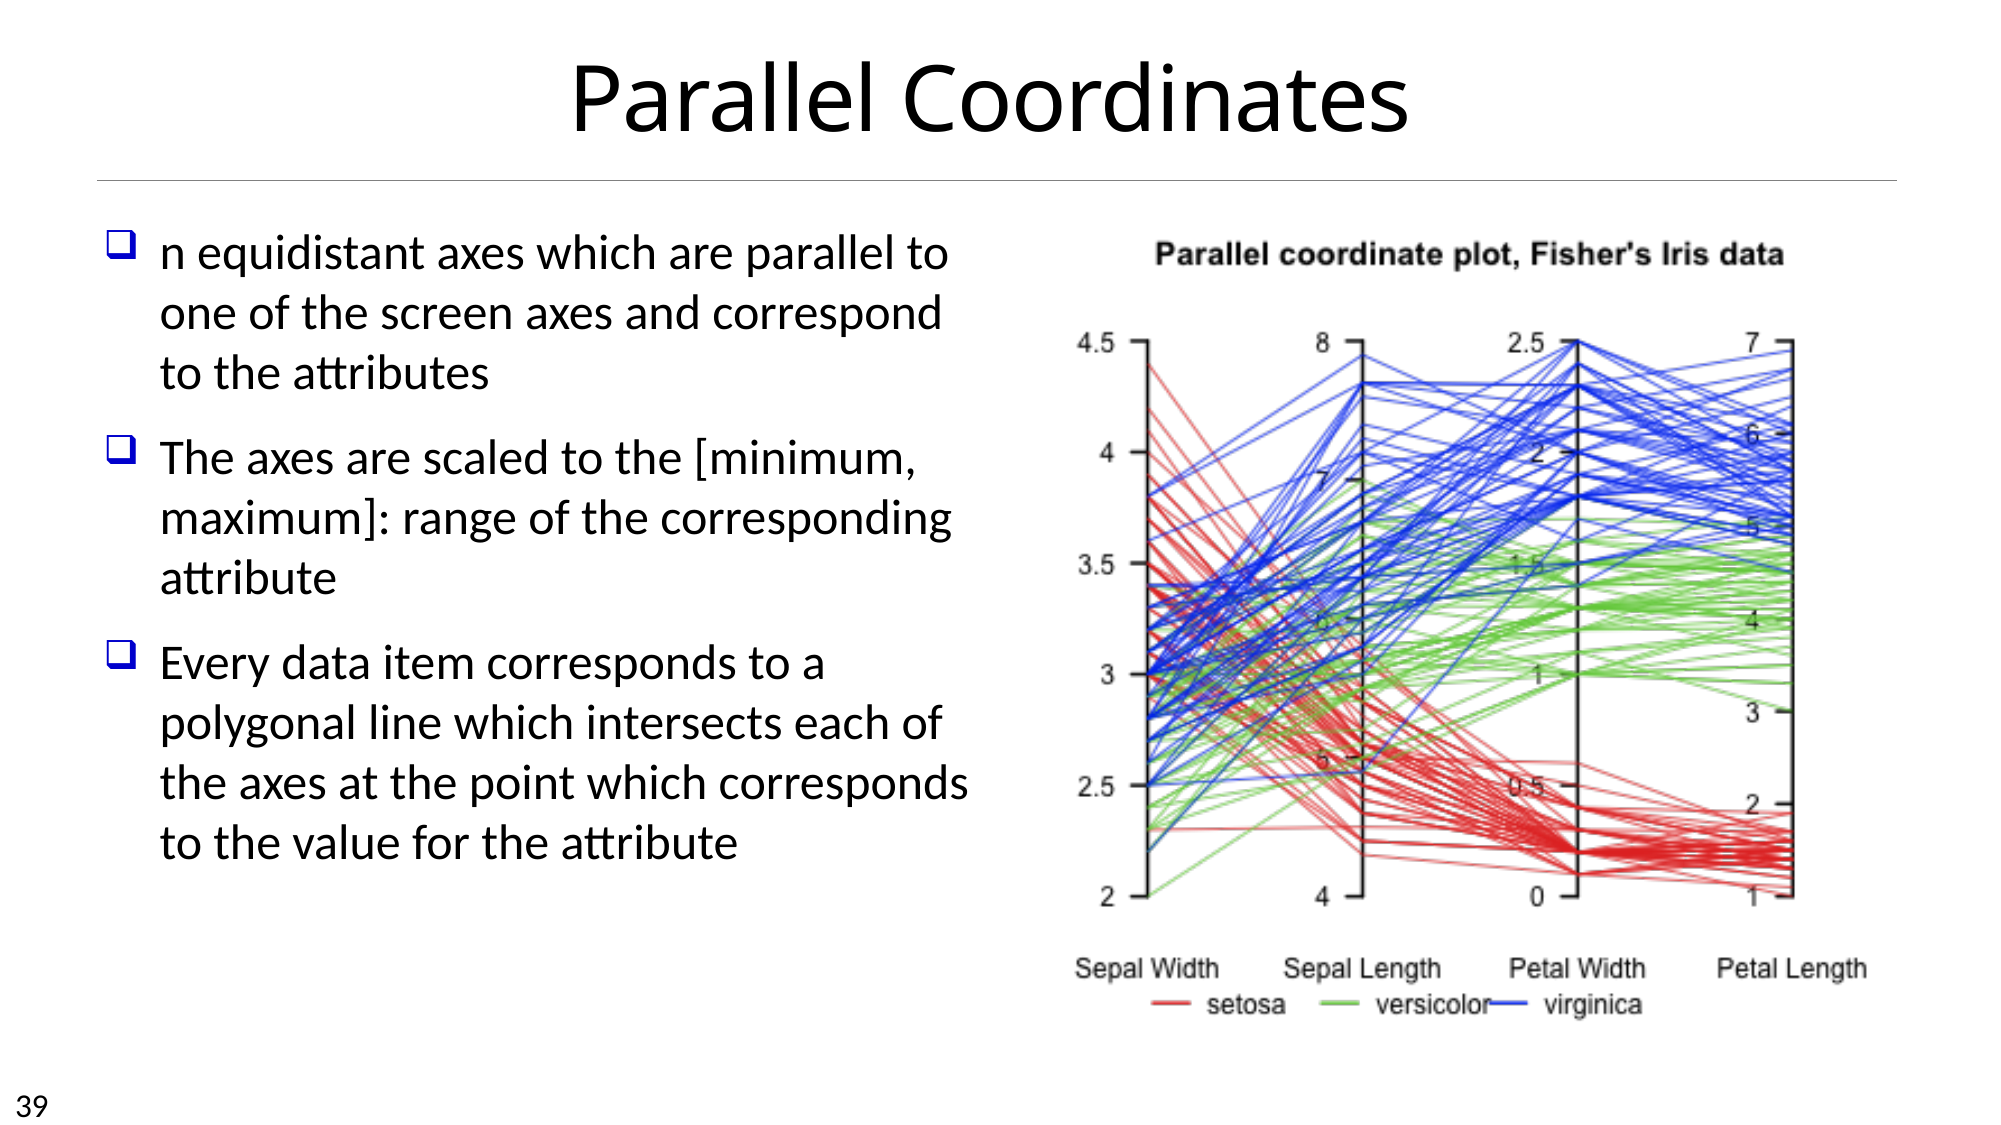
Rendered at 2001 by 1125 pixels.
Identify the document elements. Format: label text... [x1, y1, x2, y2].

title Parallel Coordinates [57, 36, 1923, 158]
picture [989, 186, 1887, 1085]
list n equidistant axes which are parallel to one of the screen axes and correspond to the attributes The axes are scaled to the [minimum, maximum]: range of the corresponding attribute Every data item corresponds to a polygonal line which intersects each of the axes at the point which corresponds to the value for the attribute [88, 212, 986, 991]
